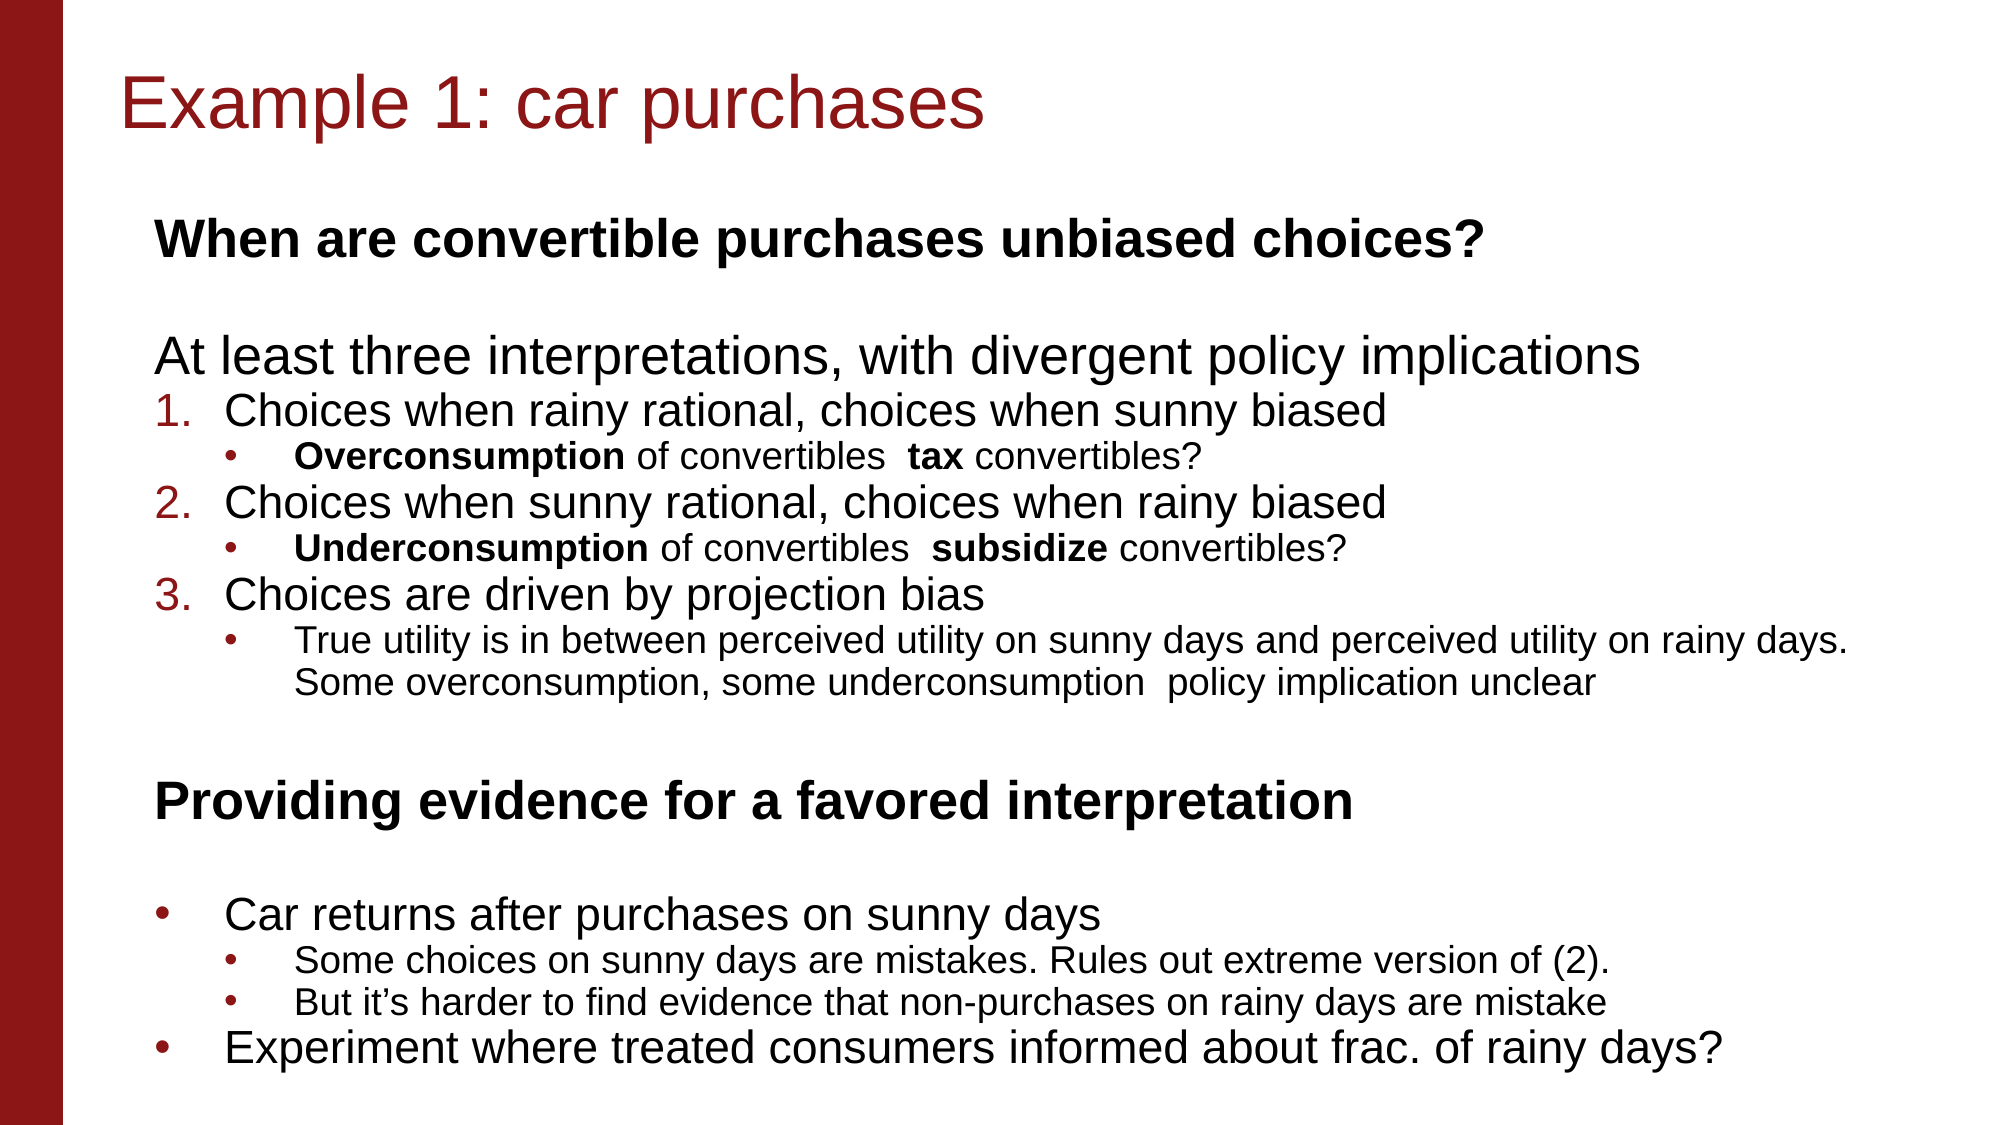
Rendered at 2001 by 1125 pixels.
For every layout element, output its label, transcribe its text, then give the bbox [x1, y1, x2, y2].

title Example 1: car purchases [104, 56, 1907, 157]
